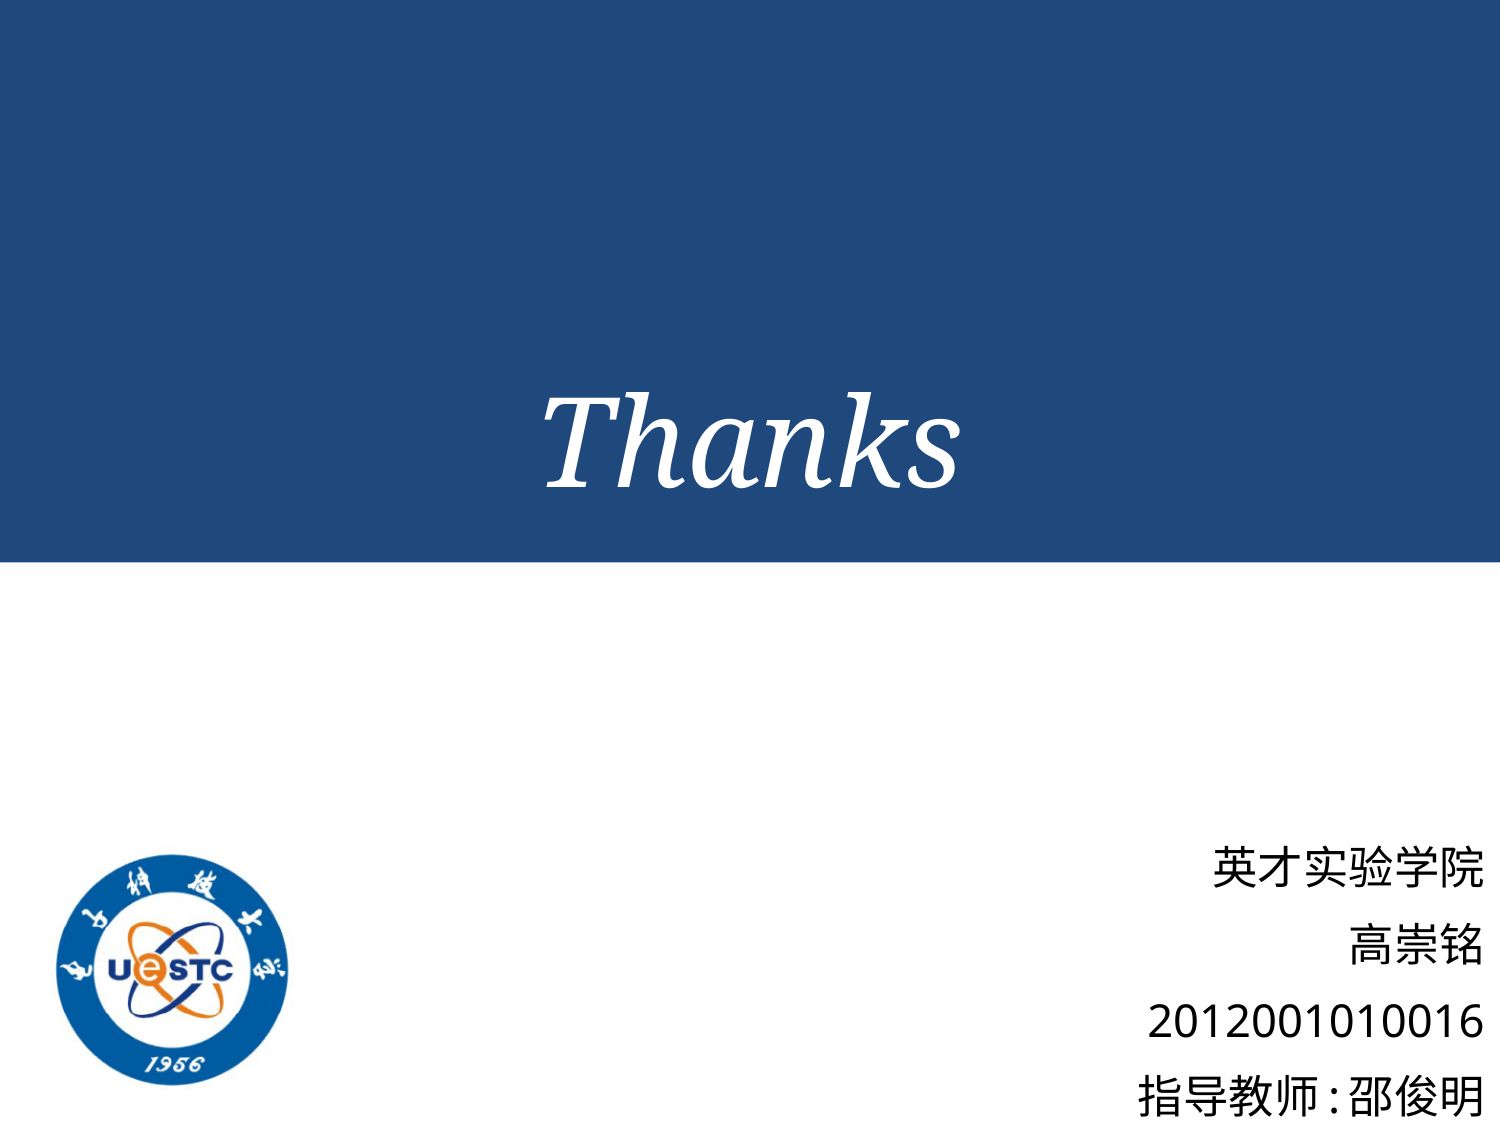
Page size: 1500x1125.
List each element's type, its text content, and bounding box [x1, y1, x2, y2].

text_box [0, 0, 1500, 563]
subtitle 英才实验学院 高崇铭 2012001010016 指导教师:邵俊明 [974, 810, 1500, 1125]
title Thanks [112, 255, 1388, 520]
picture [40, 839, 302, 1101]
